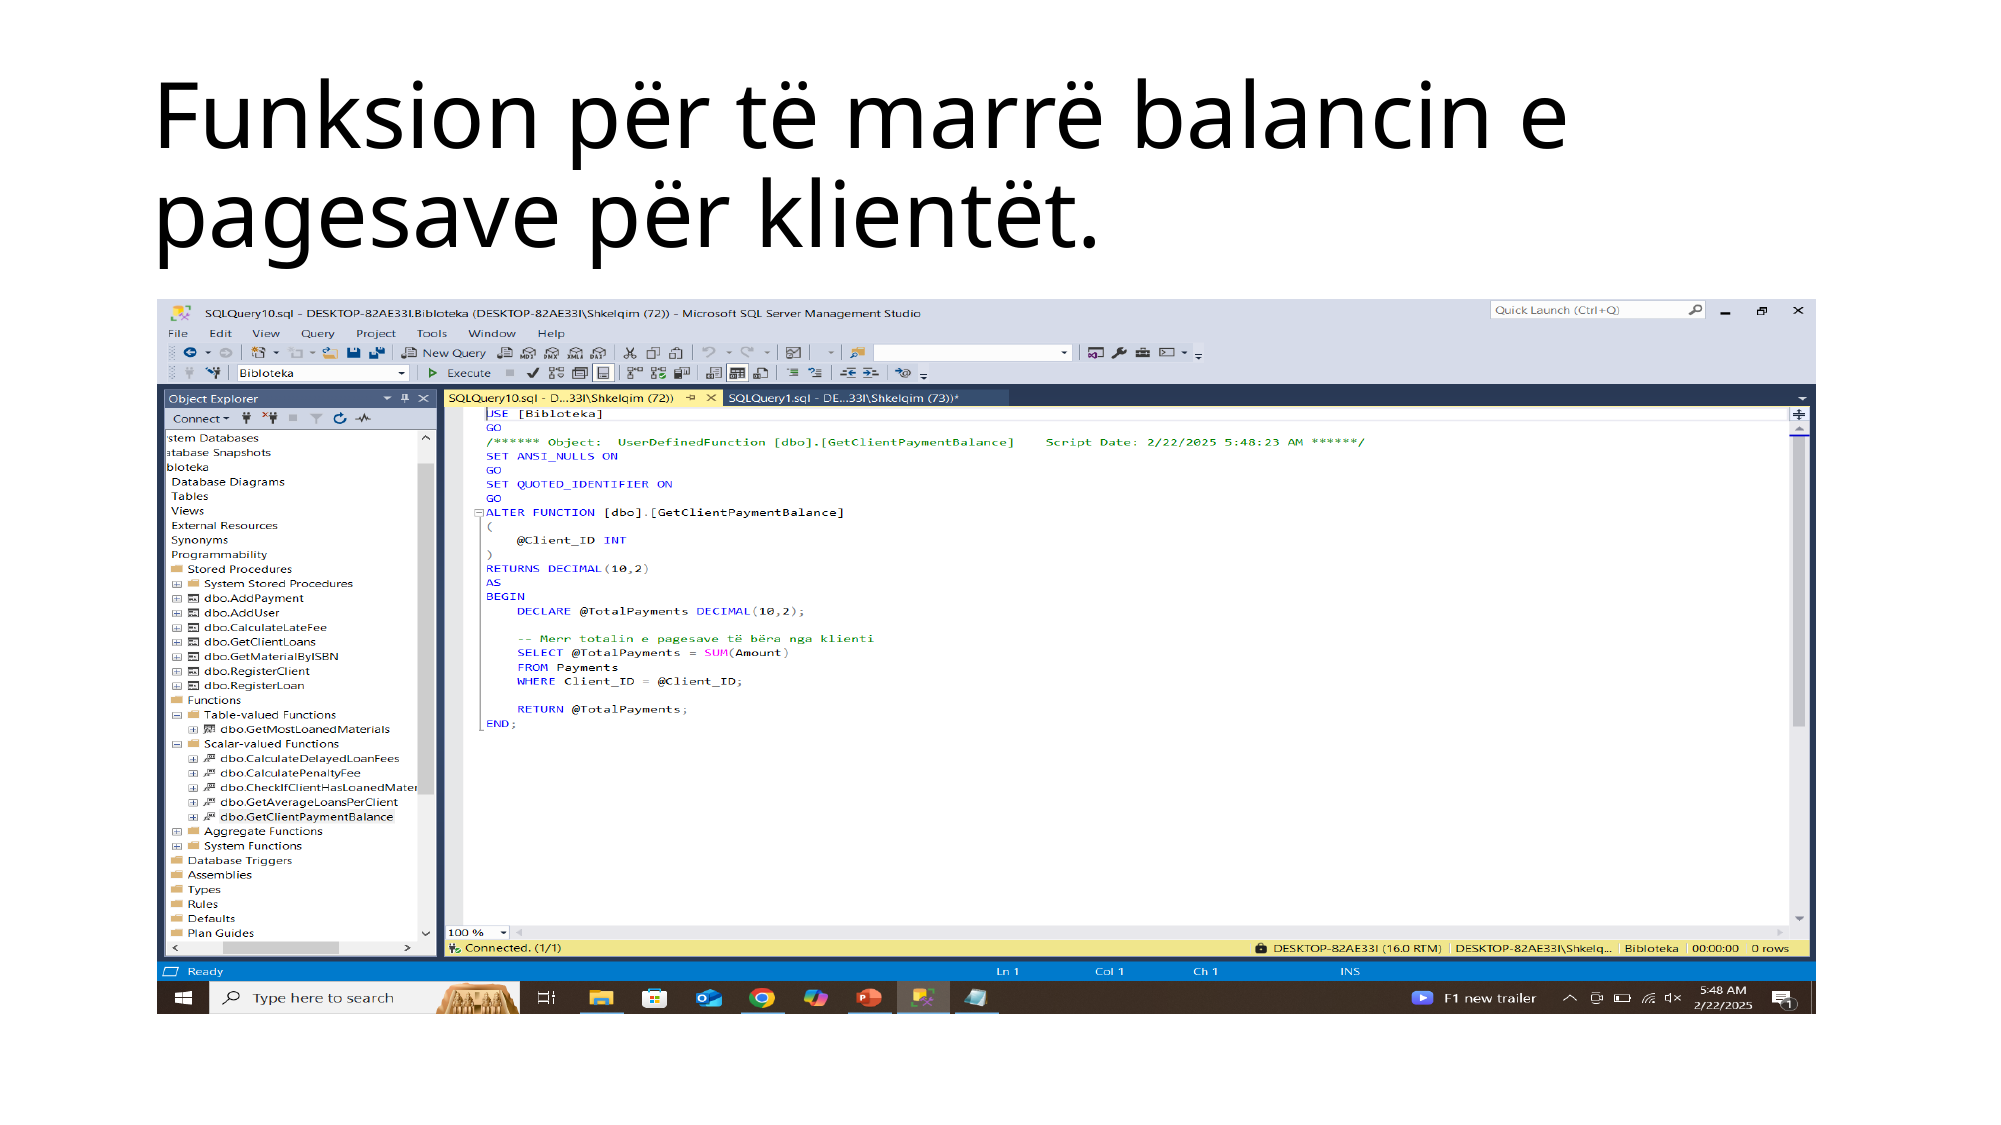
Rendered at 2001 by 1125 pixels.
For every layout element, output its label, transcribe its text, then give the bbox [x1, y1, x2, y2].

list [157, 299, 1816, 1014]
title Funksion për të marrë balancin e pagesave për klientët. [137, 59, 1863, 278]
